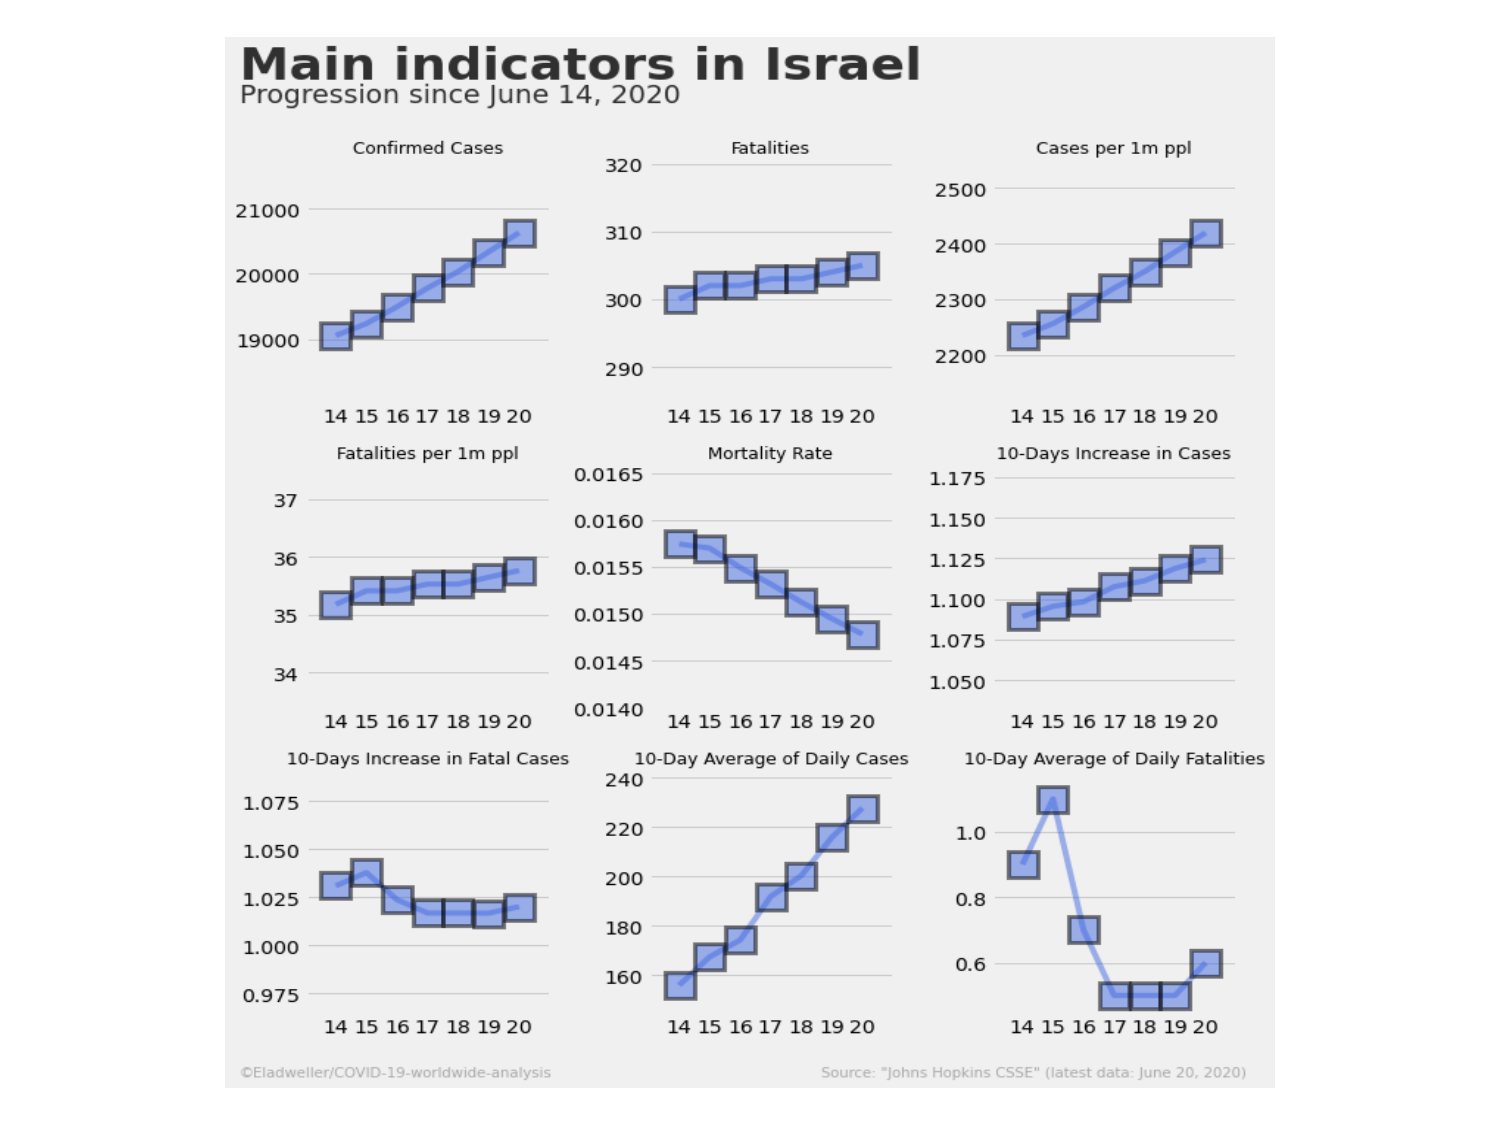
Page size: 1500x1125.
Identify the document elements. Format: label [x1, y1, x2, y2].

picture [224, 37, 1276, 1088]
